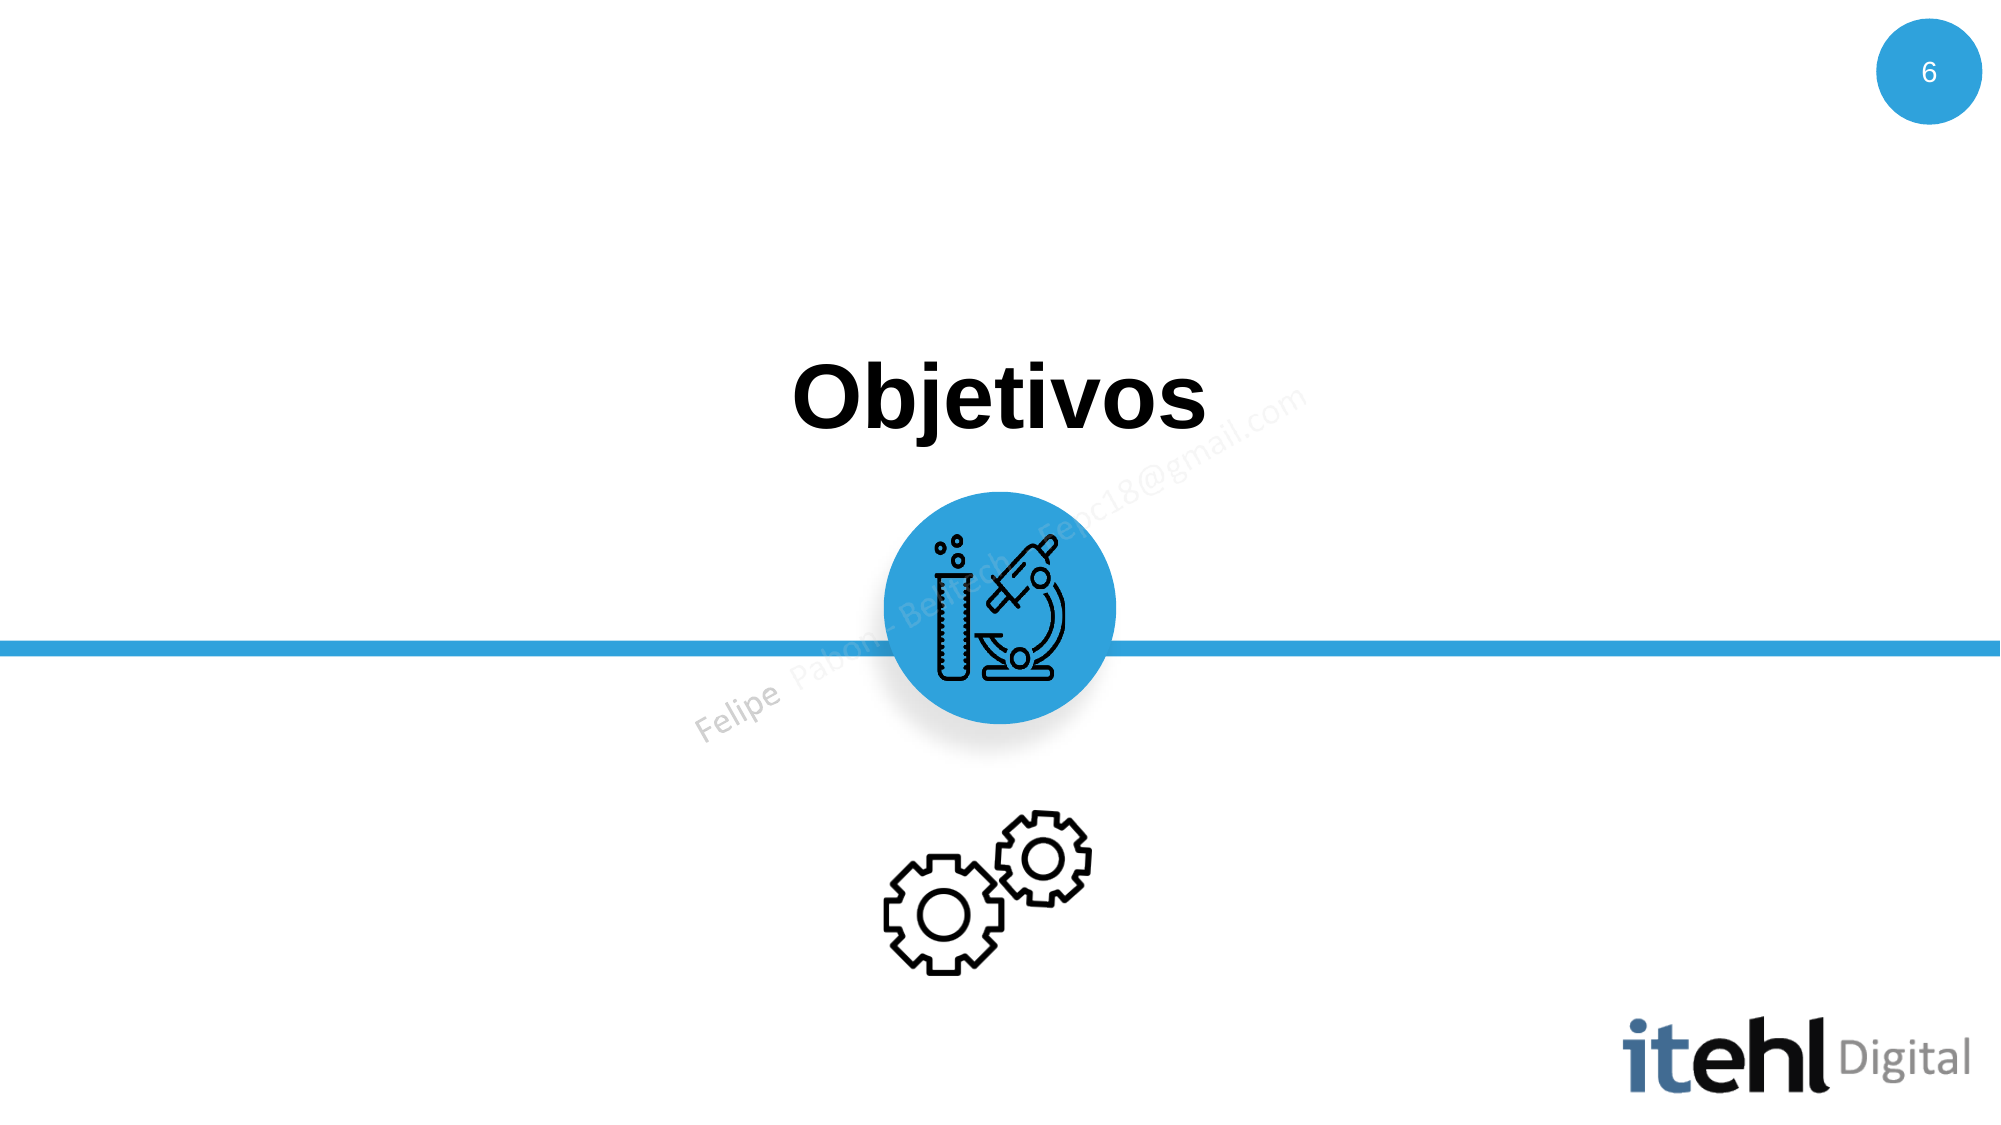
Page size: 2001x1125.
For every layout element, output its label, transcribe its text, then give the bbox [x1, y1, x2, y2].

text_box [1622, 1016, 1970, 1094]
title Objetivos [788, 334, 1211, 389]
text_box [883, 809, 1092, 977]
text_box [0, 390, 2000, 783]
text_box 6 [1919, 50, 1940, 88]
